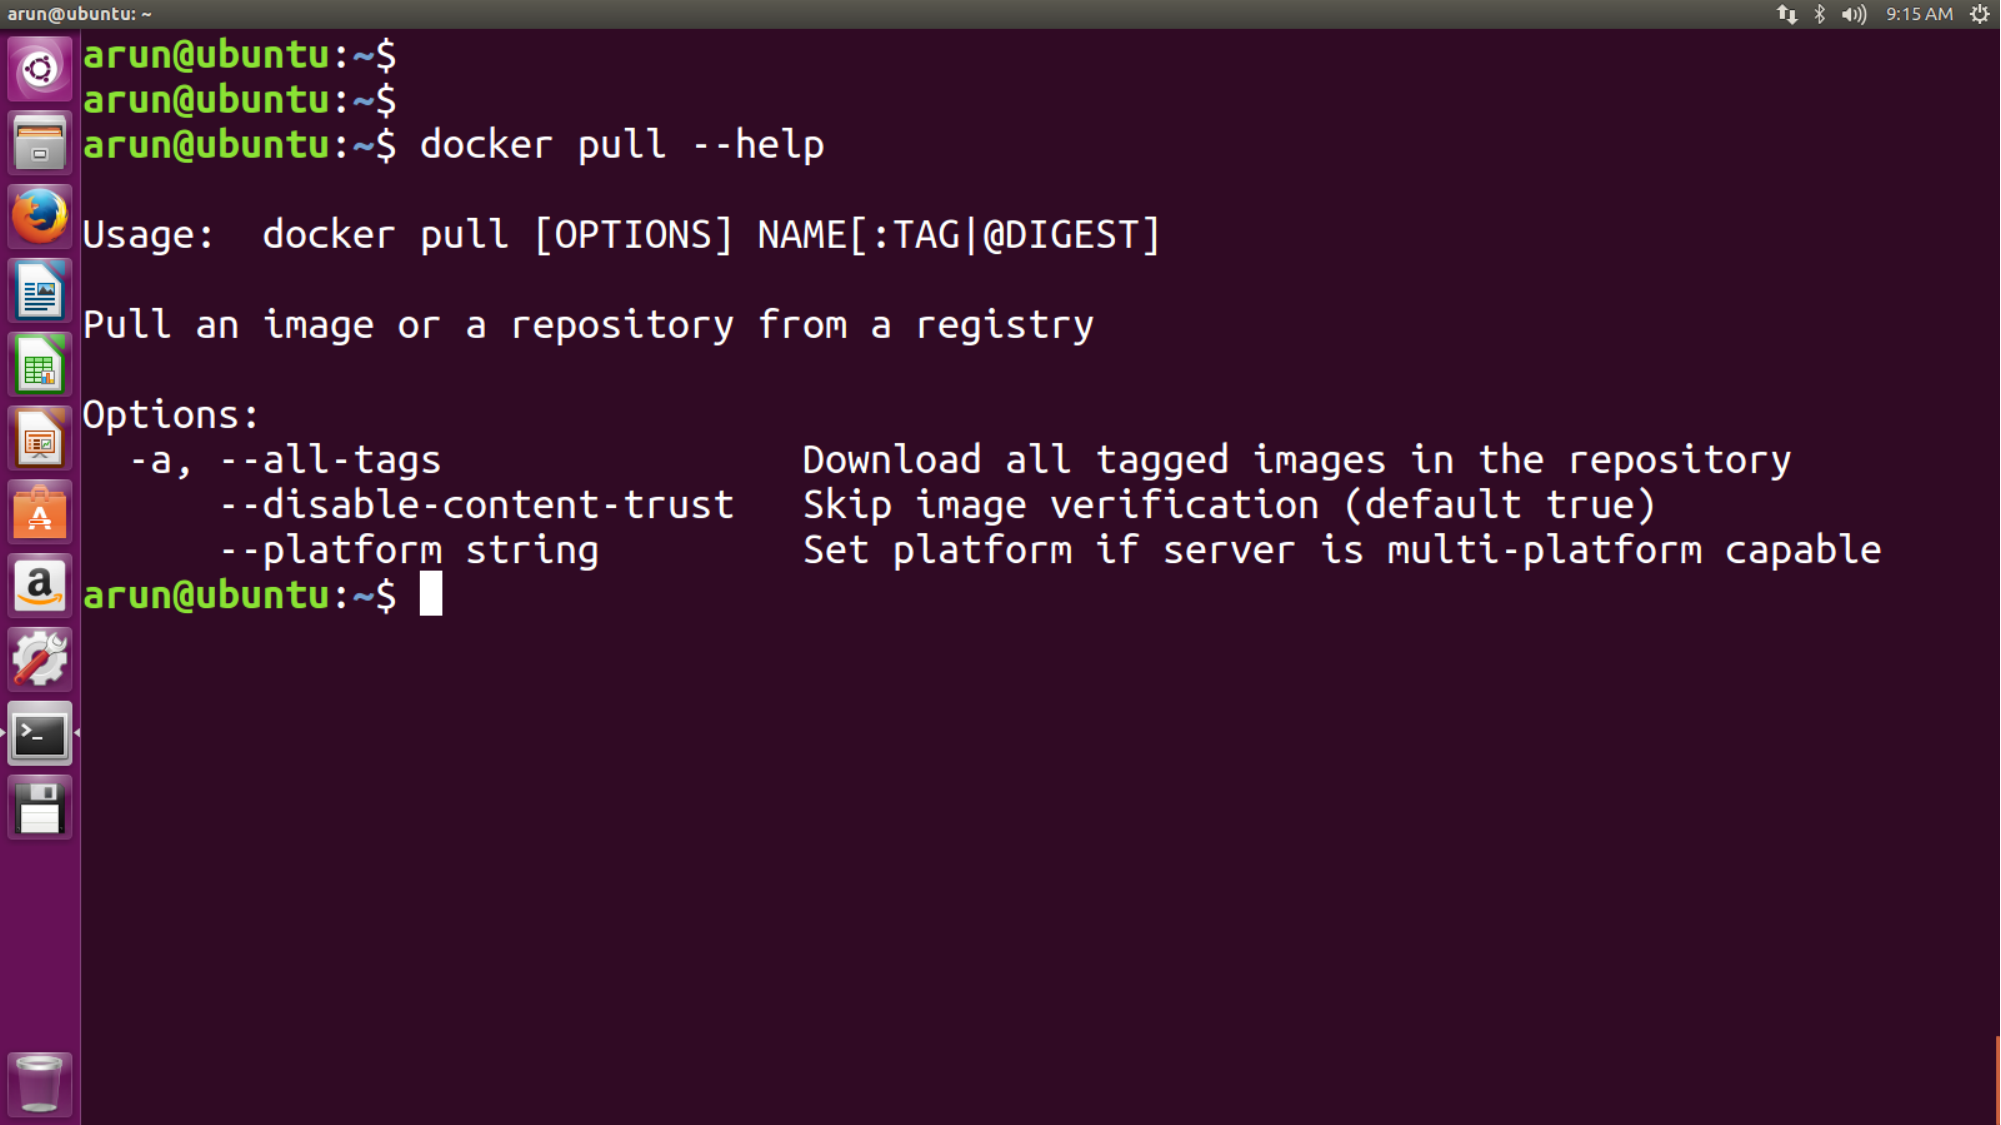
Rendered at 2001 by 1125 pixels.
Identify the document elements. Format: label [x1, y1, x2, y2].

list [0, 0, 2000, 1125]
